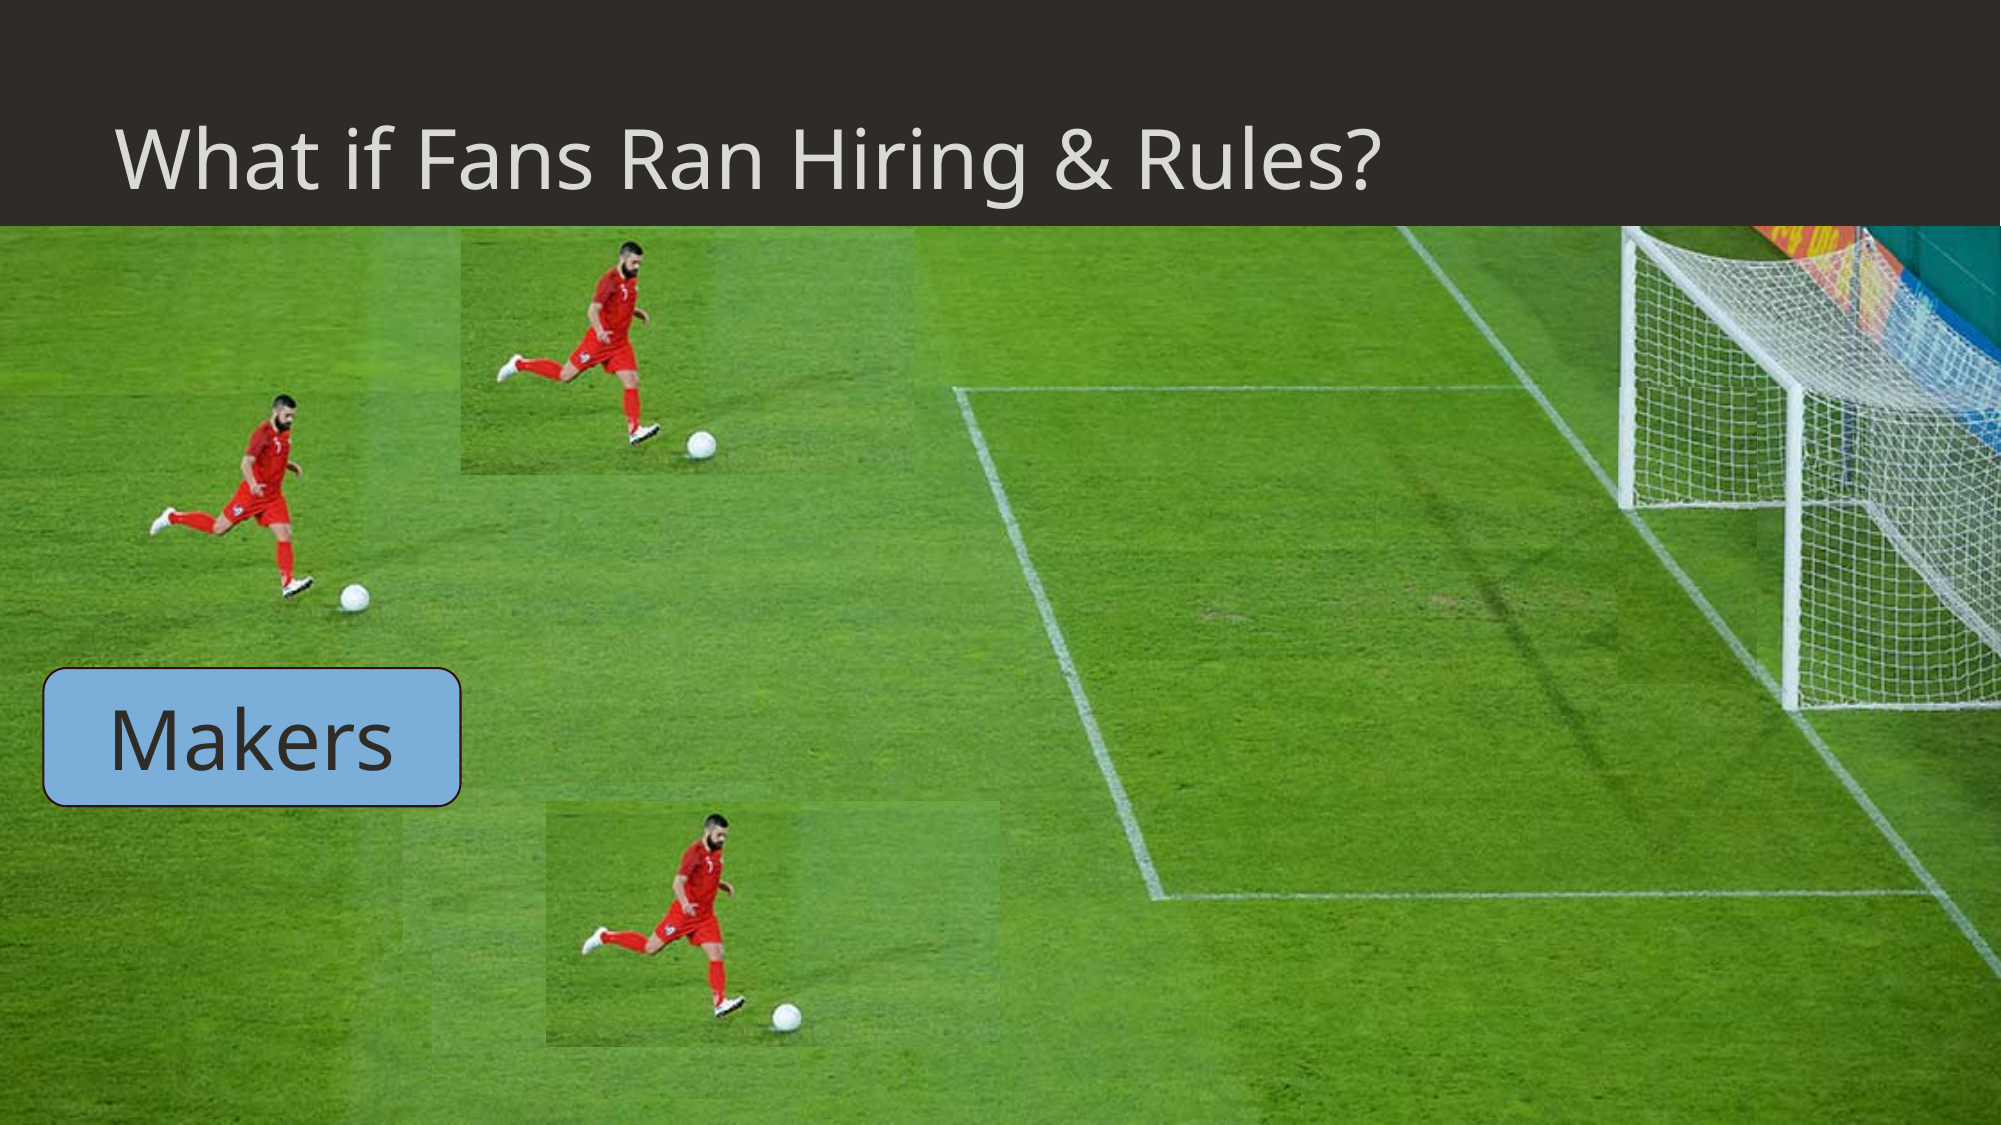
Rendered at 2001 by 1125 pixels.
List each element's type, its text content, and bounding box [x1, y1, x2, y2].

picture [0, 226, 2001, 1125]
title What if Fans Ran Hiring & Rules? [99, 73, 1900, 226]
